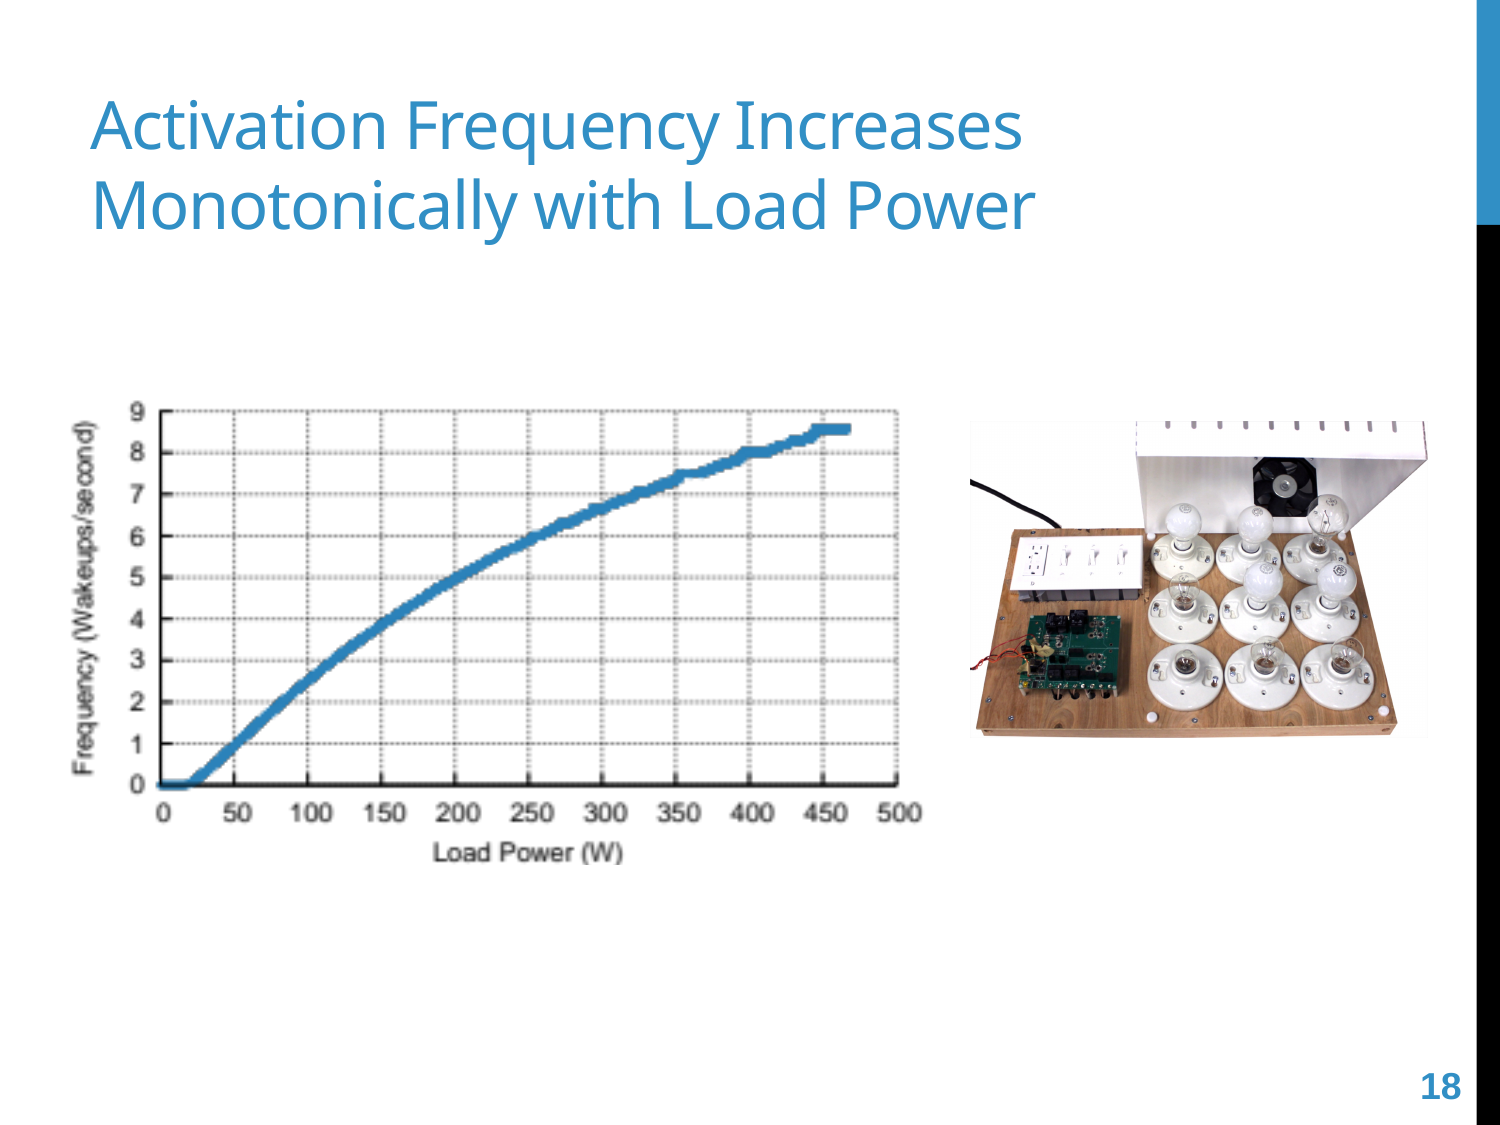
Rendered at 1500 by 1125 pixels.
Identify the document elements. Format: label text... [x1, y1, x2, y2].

title Activation Frequency Increases Monotonically with Load Power [75, 25, 1325, 250]
picture [63, 381, 941, 866]
slide_number 18 [1272, 1054, 1477, 1115]
picture [969, 420, 1429, 738]
